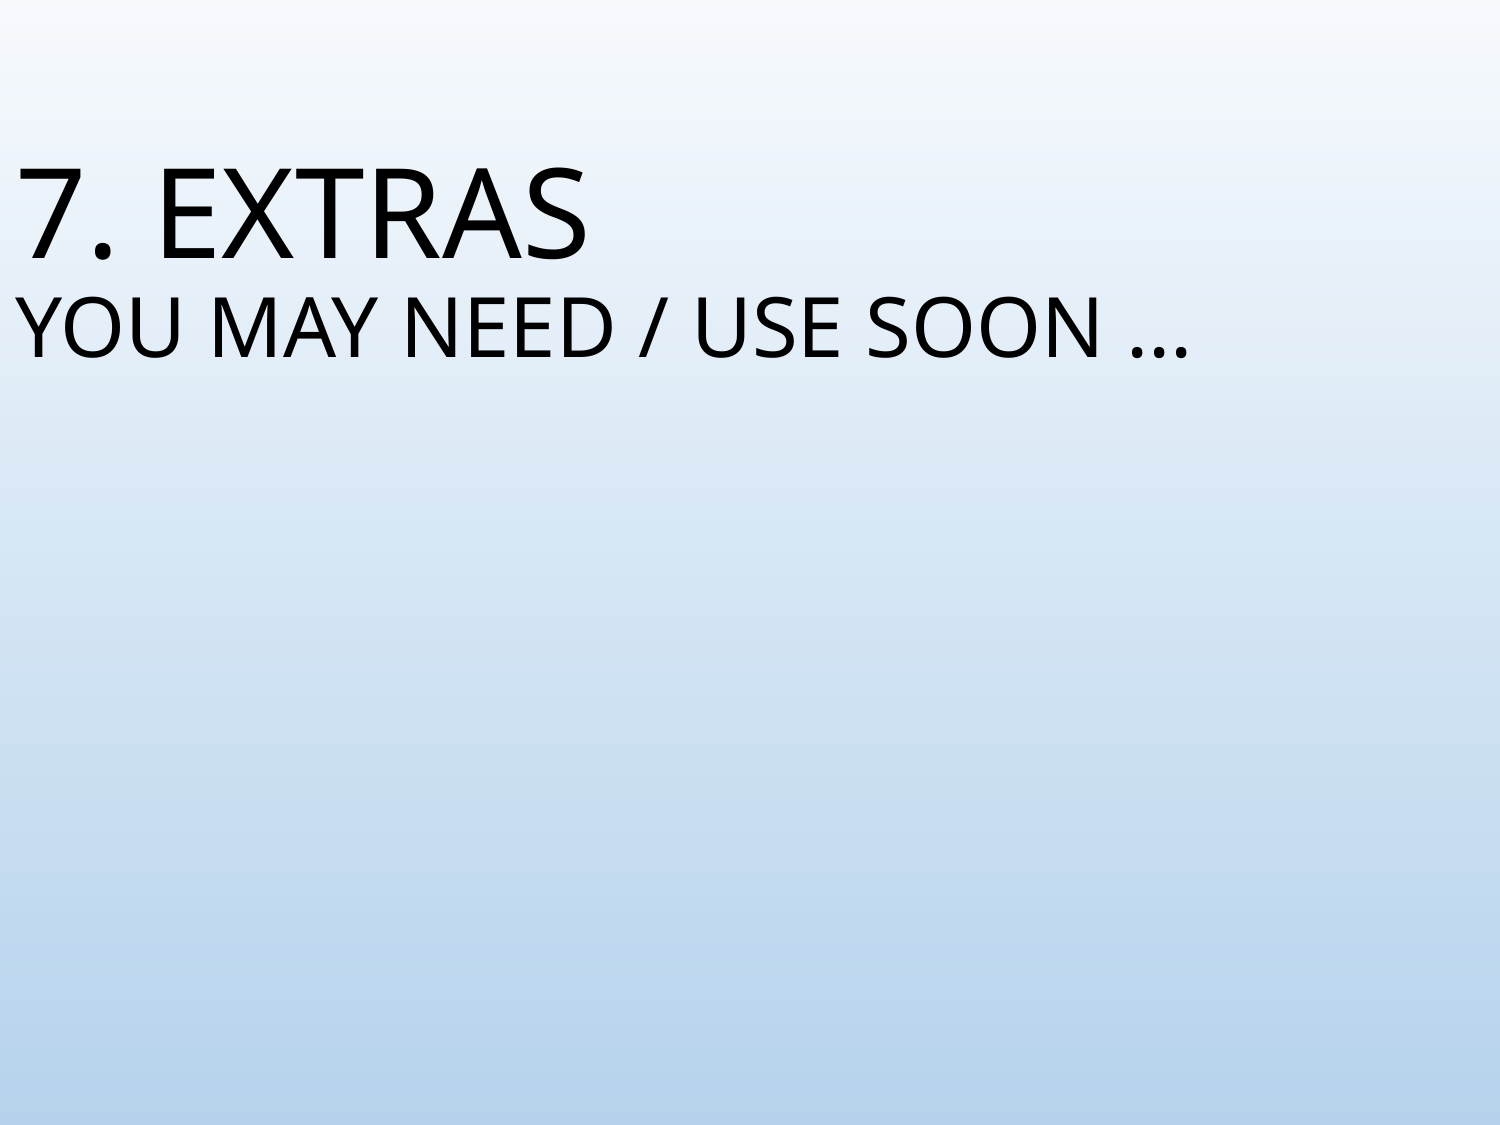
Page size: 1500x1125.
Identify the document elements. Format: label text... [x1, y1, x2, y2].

title 7. EXTRAS YOU MAY NEED / USE SOON ... [0, 0, 1500, 383]
